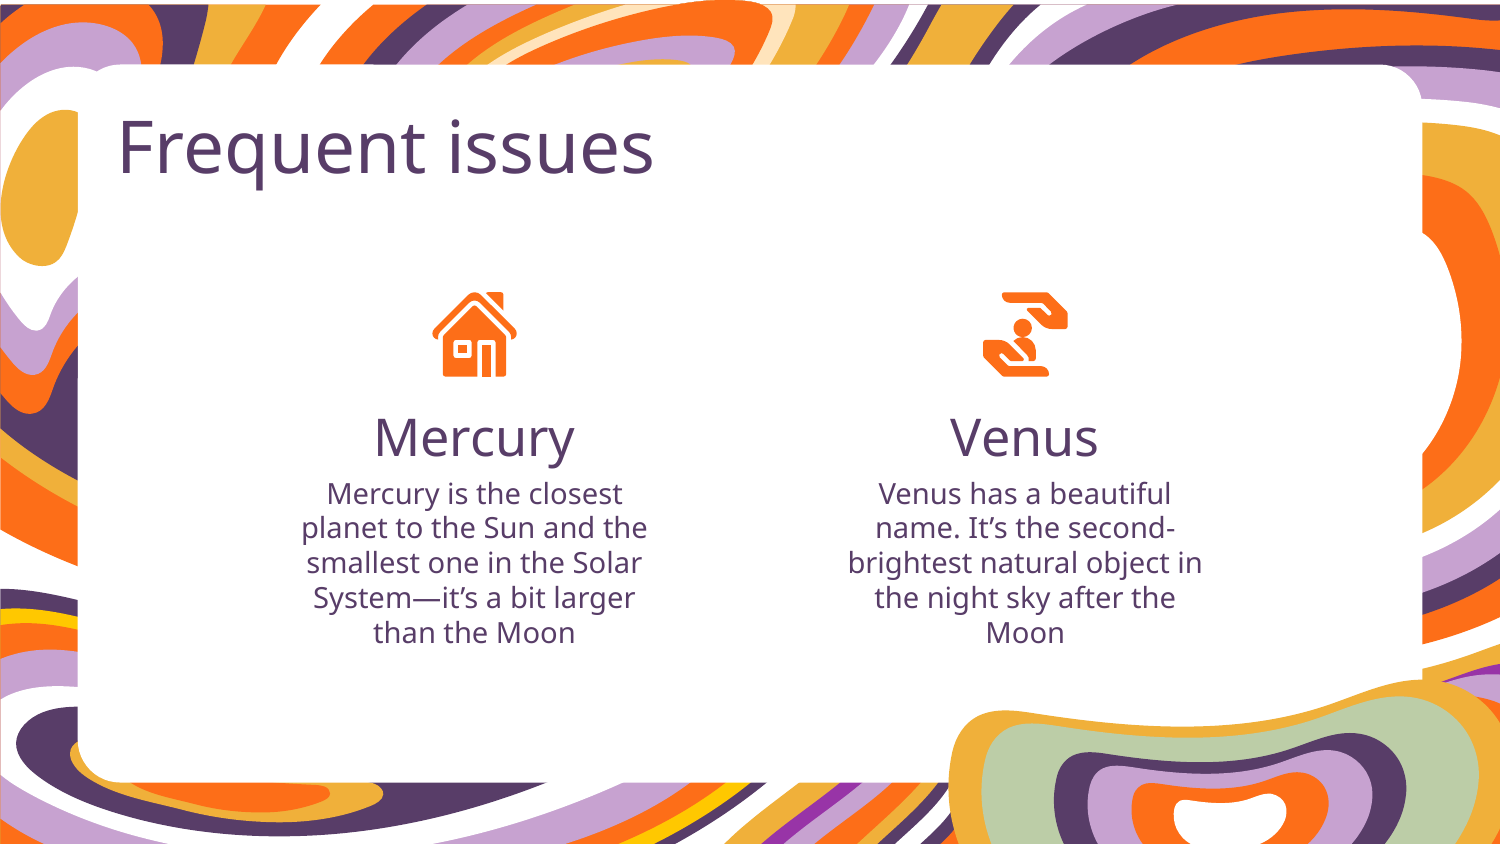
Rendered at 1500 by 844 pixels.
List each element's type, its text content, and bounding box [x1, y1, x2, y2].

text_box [944, 679, 1500, 844]
subtitle Venus has a beautiful name. It’s the second-brightest natural object in the night sky after the Moon [821, 459, 1229, 637]
title Frequent issues [101, 85, 1399, 180]
subtitle Mercury [271, 396, 678, 459]
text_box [432, 291, 517, 377]
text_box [982, 291, 1068, 377]
subtitle Mercury is the closest planet to the Sun and the smallest one in the Solar System—it’s a bit larger than the Moon [271, 459, 678, 637]
subtitle Venus [821, 396, 1229, 459]
